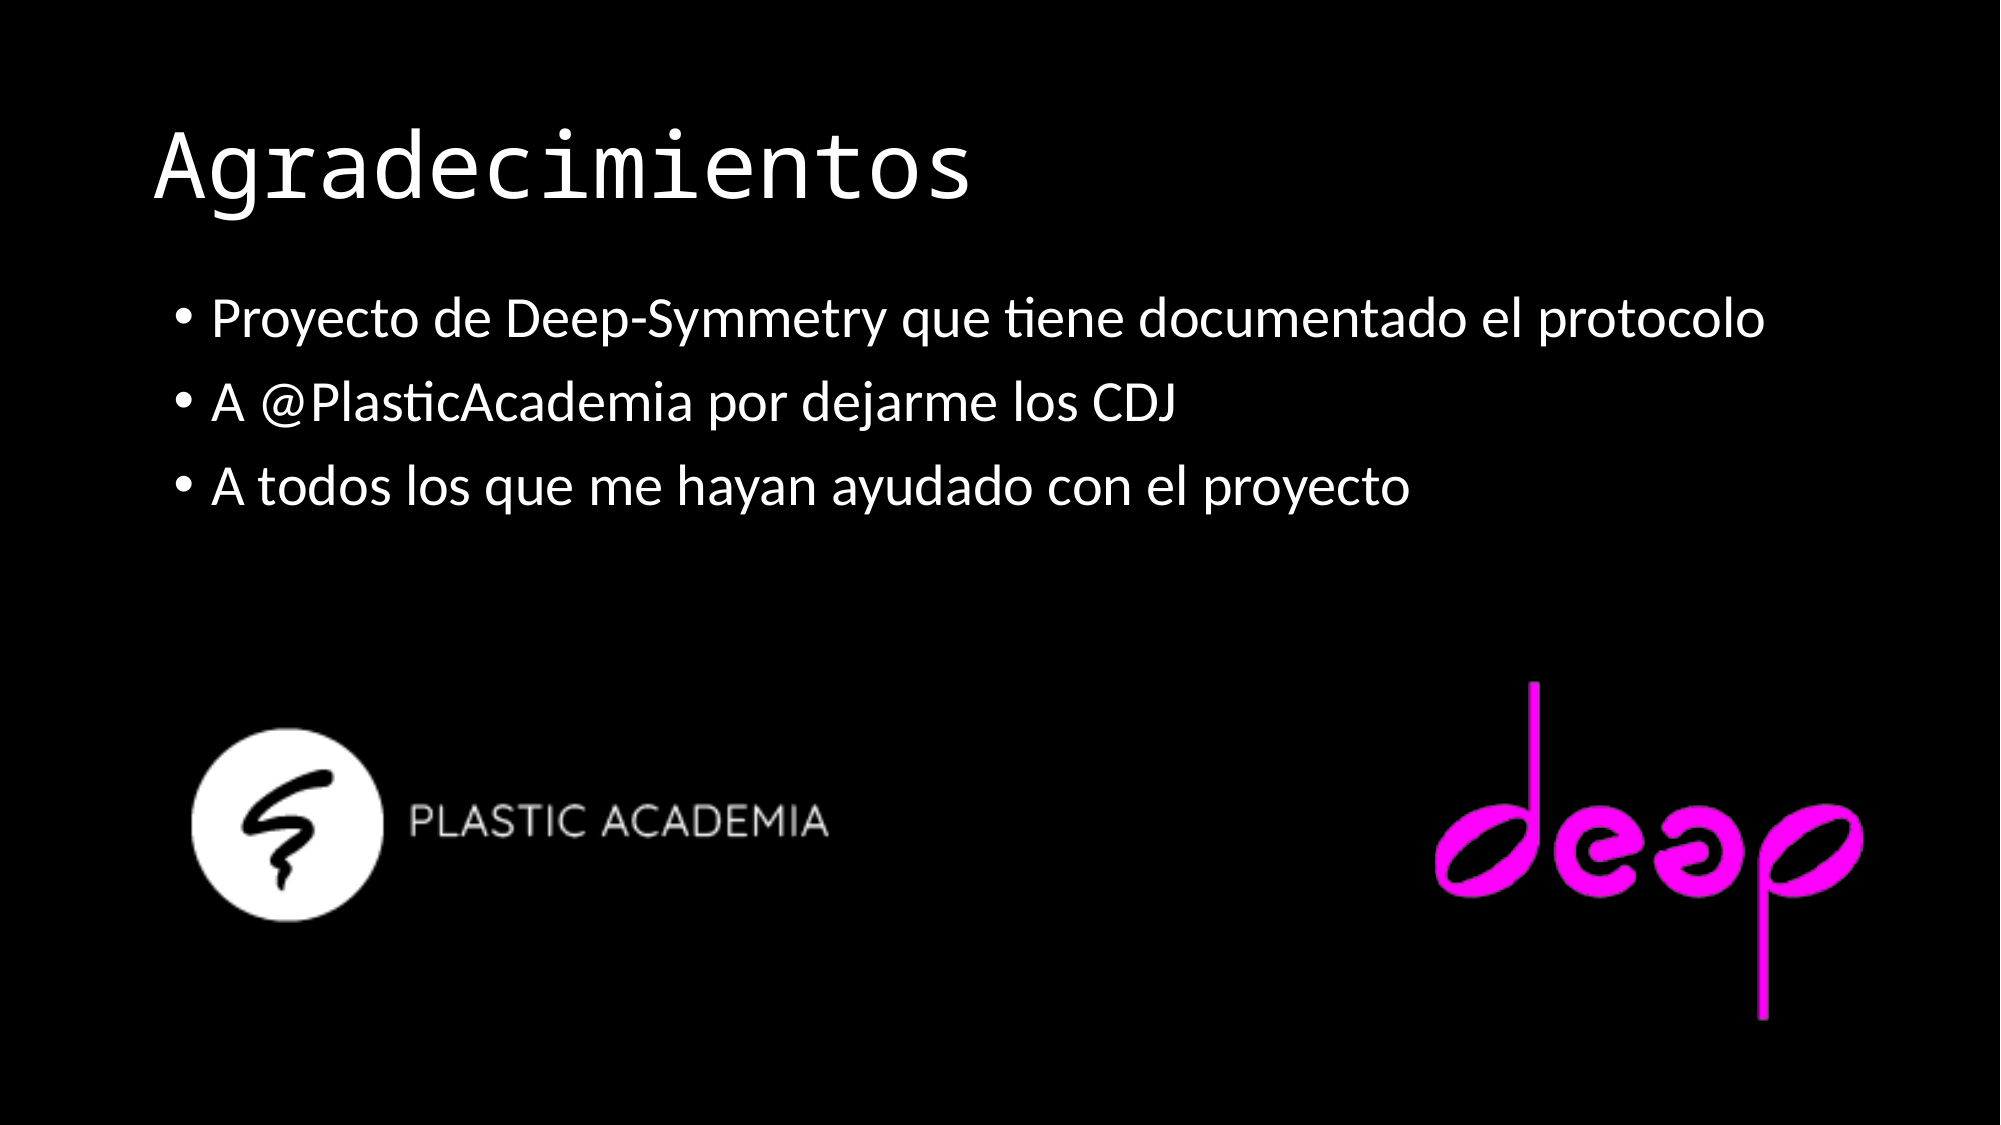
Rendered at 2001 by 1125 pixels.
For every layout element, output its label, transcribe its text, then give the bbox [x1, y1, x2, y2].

list Proyecto de Deep-Symmetry que tiene documentado el protocolo A @PlasticAcademia por dejarme los CDJ A todos los que me hayan ayudado con el proyecto [158, 279, 1884, 994]
title Agradecimientos [137, 59, 1863, 278]
picture [1435, 637, 1863, 1066]
picture [158, 694, 866, 955]
